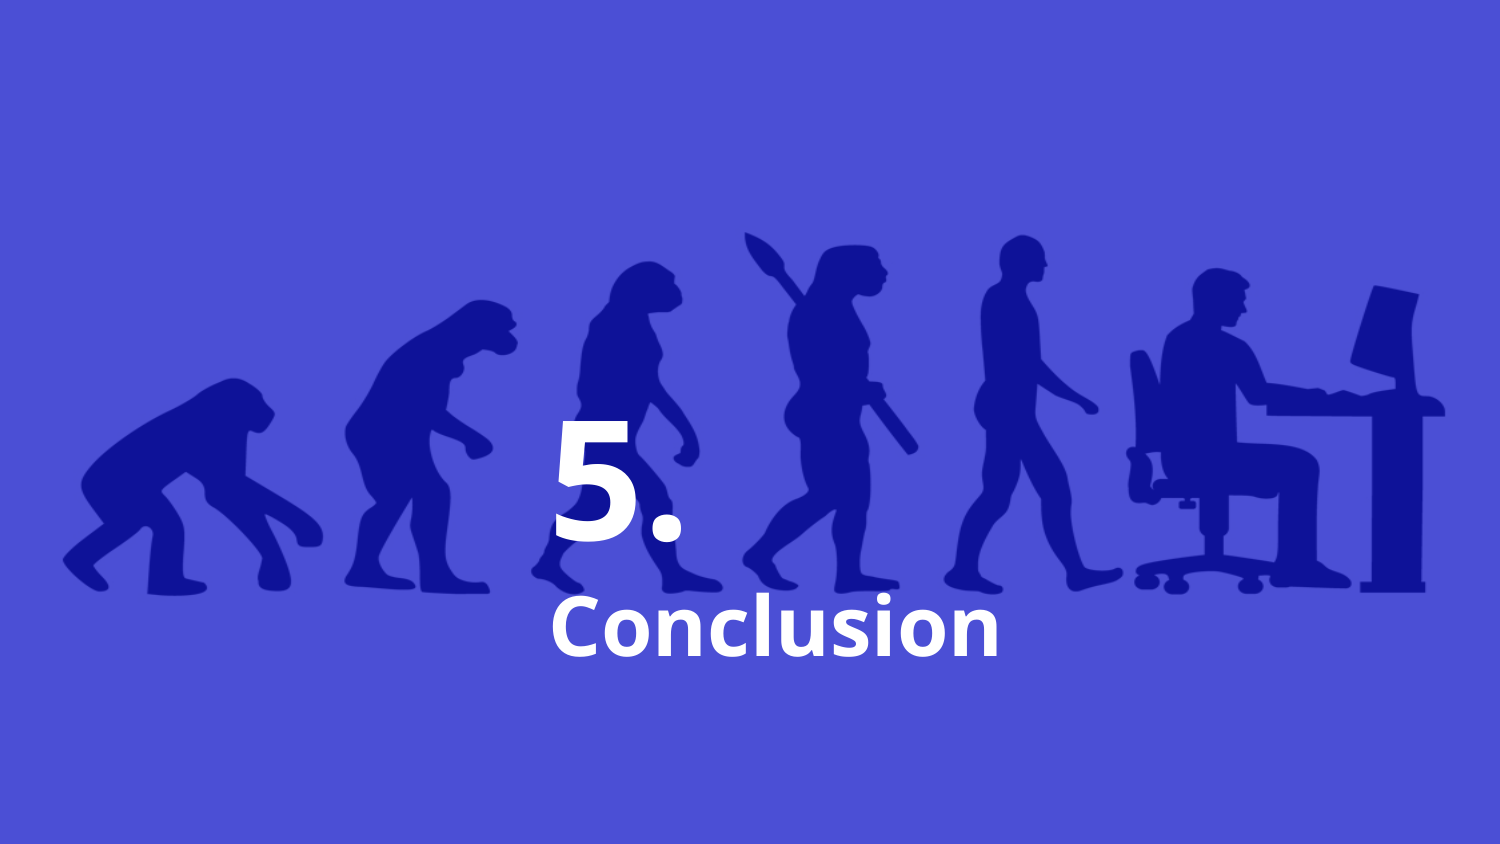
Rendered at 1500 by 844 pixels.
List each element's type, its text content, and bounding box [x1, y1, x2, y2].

text_box 5. Conclusion [533, 101, 1396, 844]
text_box [0, 0, 1500, 844]
